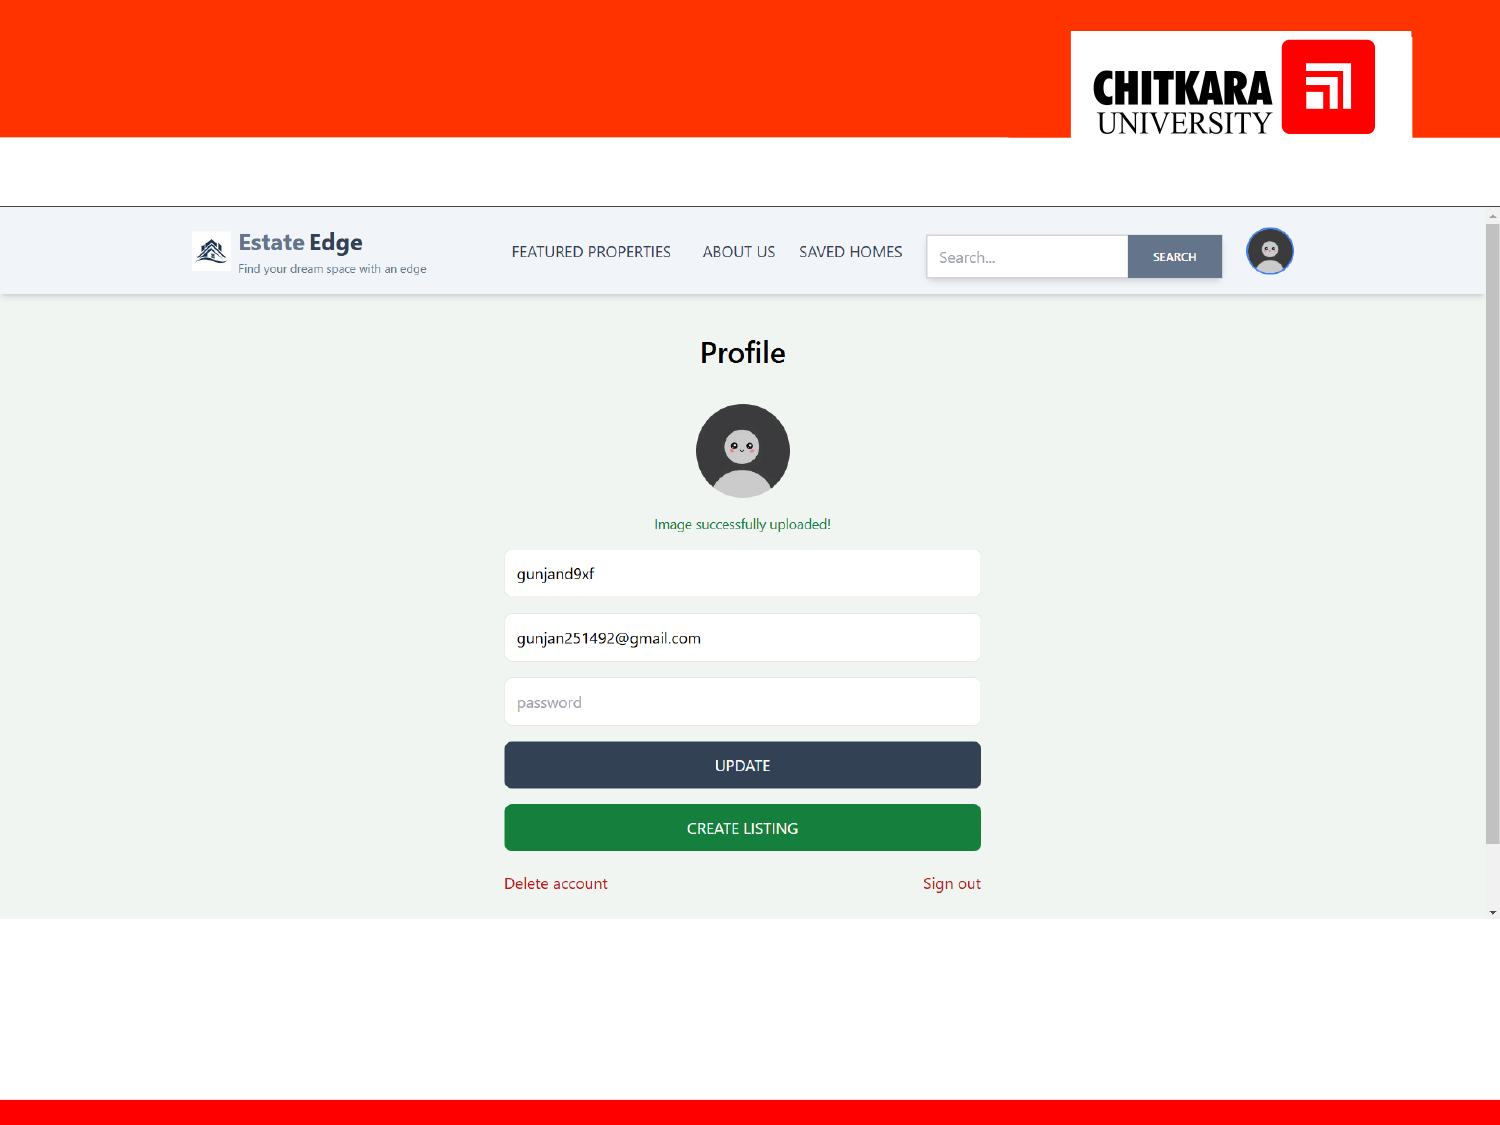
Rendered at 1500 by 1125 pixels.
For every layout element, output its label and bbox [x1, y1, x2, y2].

picture [0, 206, 1500, 919]
picture [1074, 37, 1390, 138]
